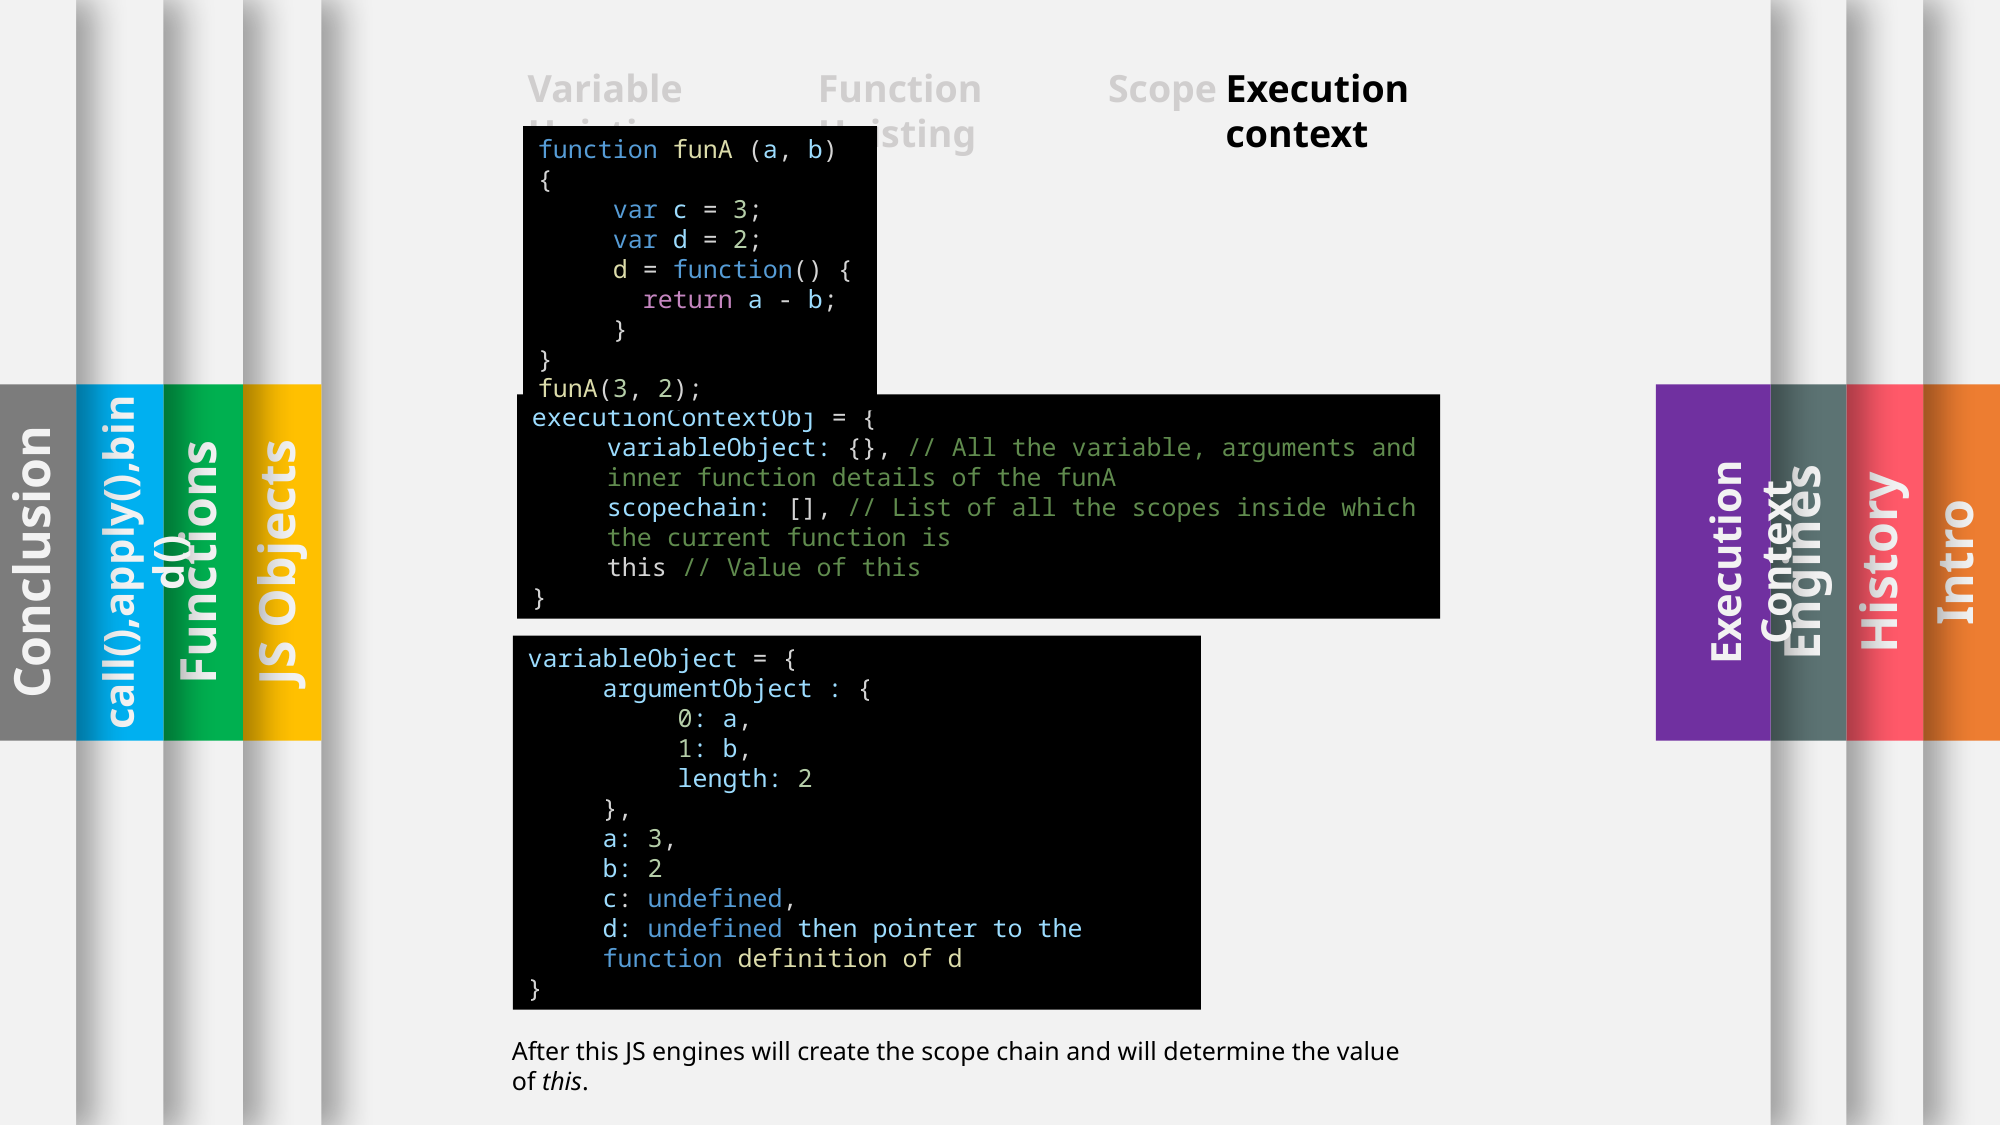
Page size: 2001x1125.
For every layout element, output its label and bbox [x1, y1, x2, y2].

text_box [1847, 0, 1924, 1125]
text_box [1924, 0, 2000, 1125]
text_box [0, 0, 77, 1125]
text_box [164, 0, 243, 1125]
text_box [243, 0, 322, 1125]
text_box [1771, 0, 1847, 1125]
text_box [77, 0, 164, 1125]
text_box [322, 0, 1771, 1125]
